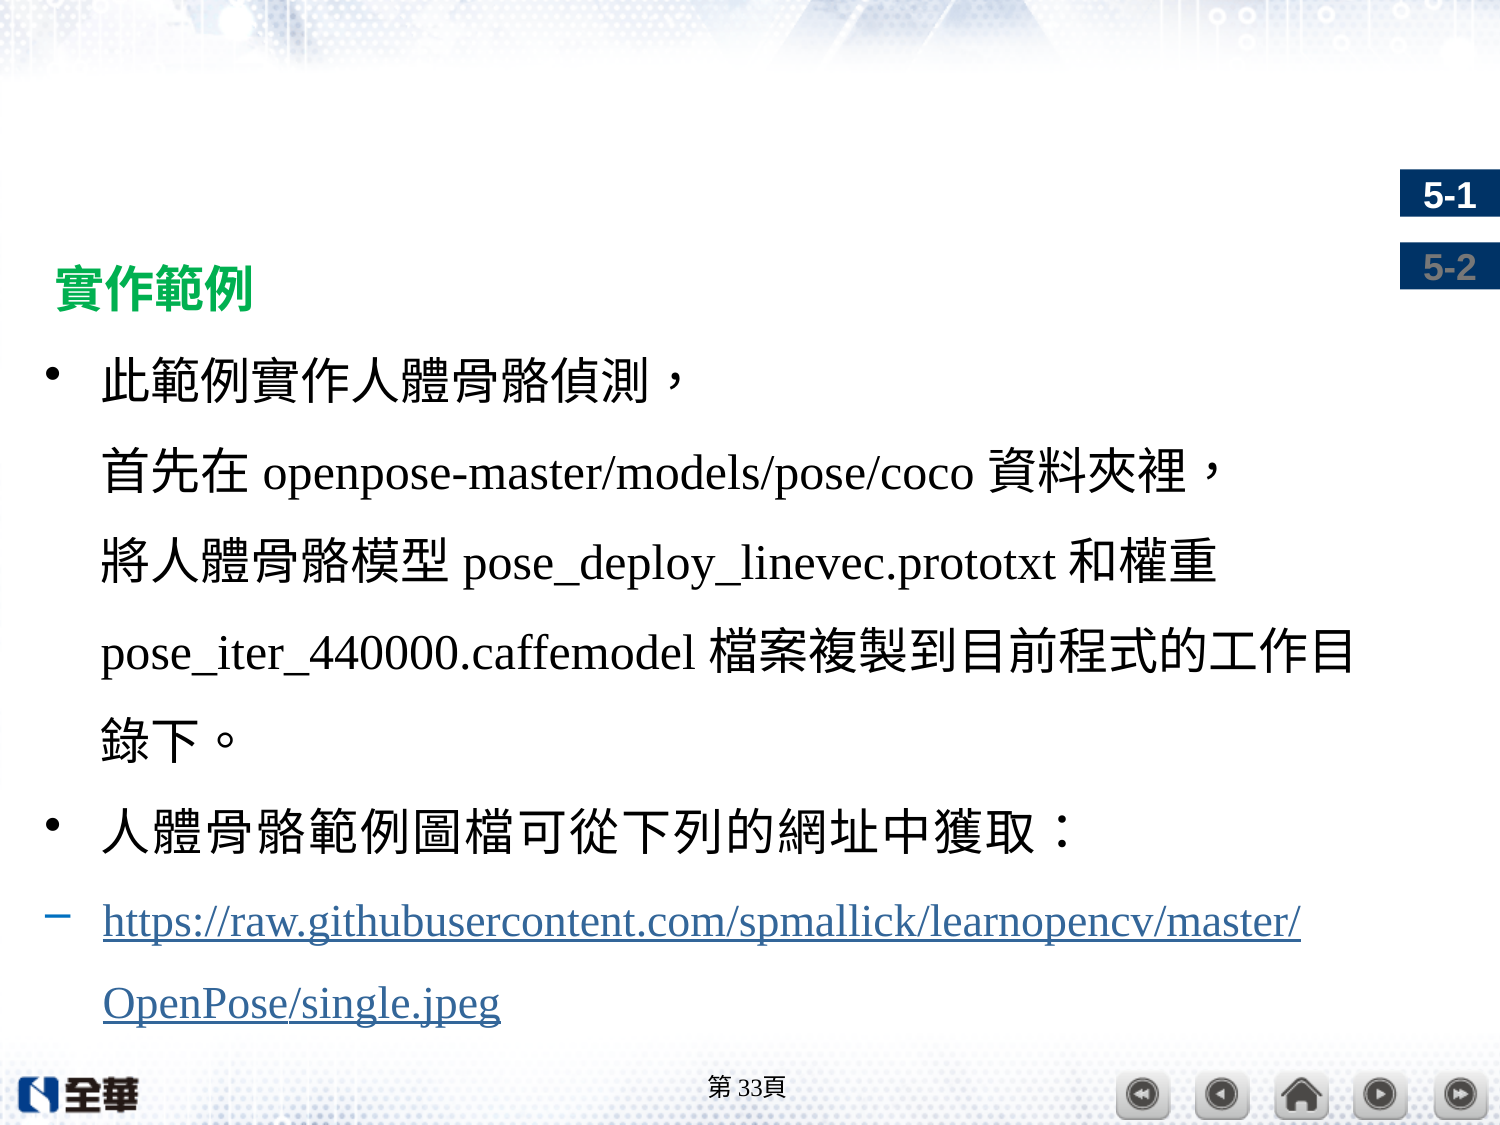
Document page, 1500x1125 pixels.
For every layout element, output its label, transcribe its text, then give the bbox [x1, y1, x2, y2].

picture [0, 0, 1500, 1125]
list 實作範例 此範例實作人體骨骼偵測， 首先在openpose-master/models/pose/coco資料夾裡， 將人體骨骼模型pose_deploy_linevec.prototxt和權重pose_iter_440000.caffemodel檔案複製到目前程式的工作目錄下。 人體骨骼範例圖檔可從下列的網址中獲取： https://raw.githubusercontent.com/spmallick/learnopencv/master/OpenPose/single.jpeg [29, 219, 1386, 1048]
